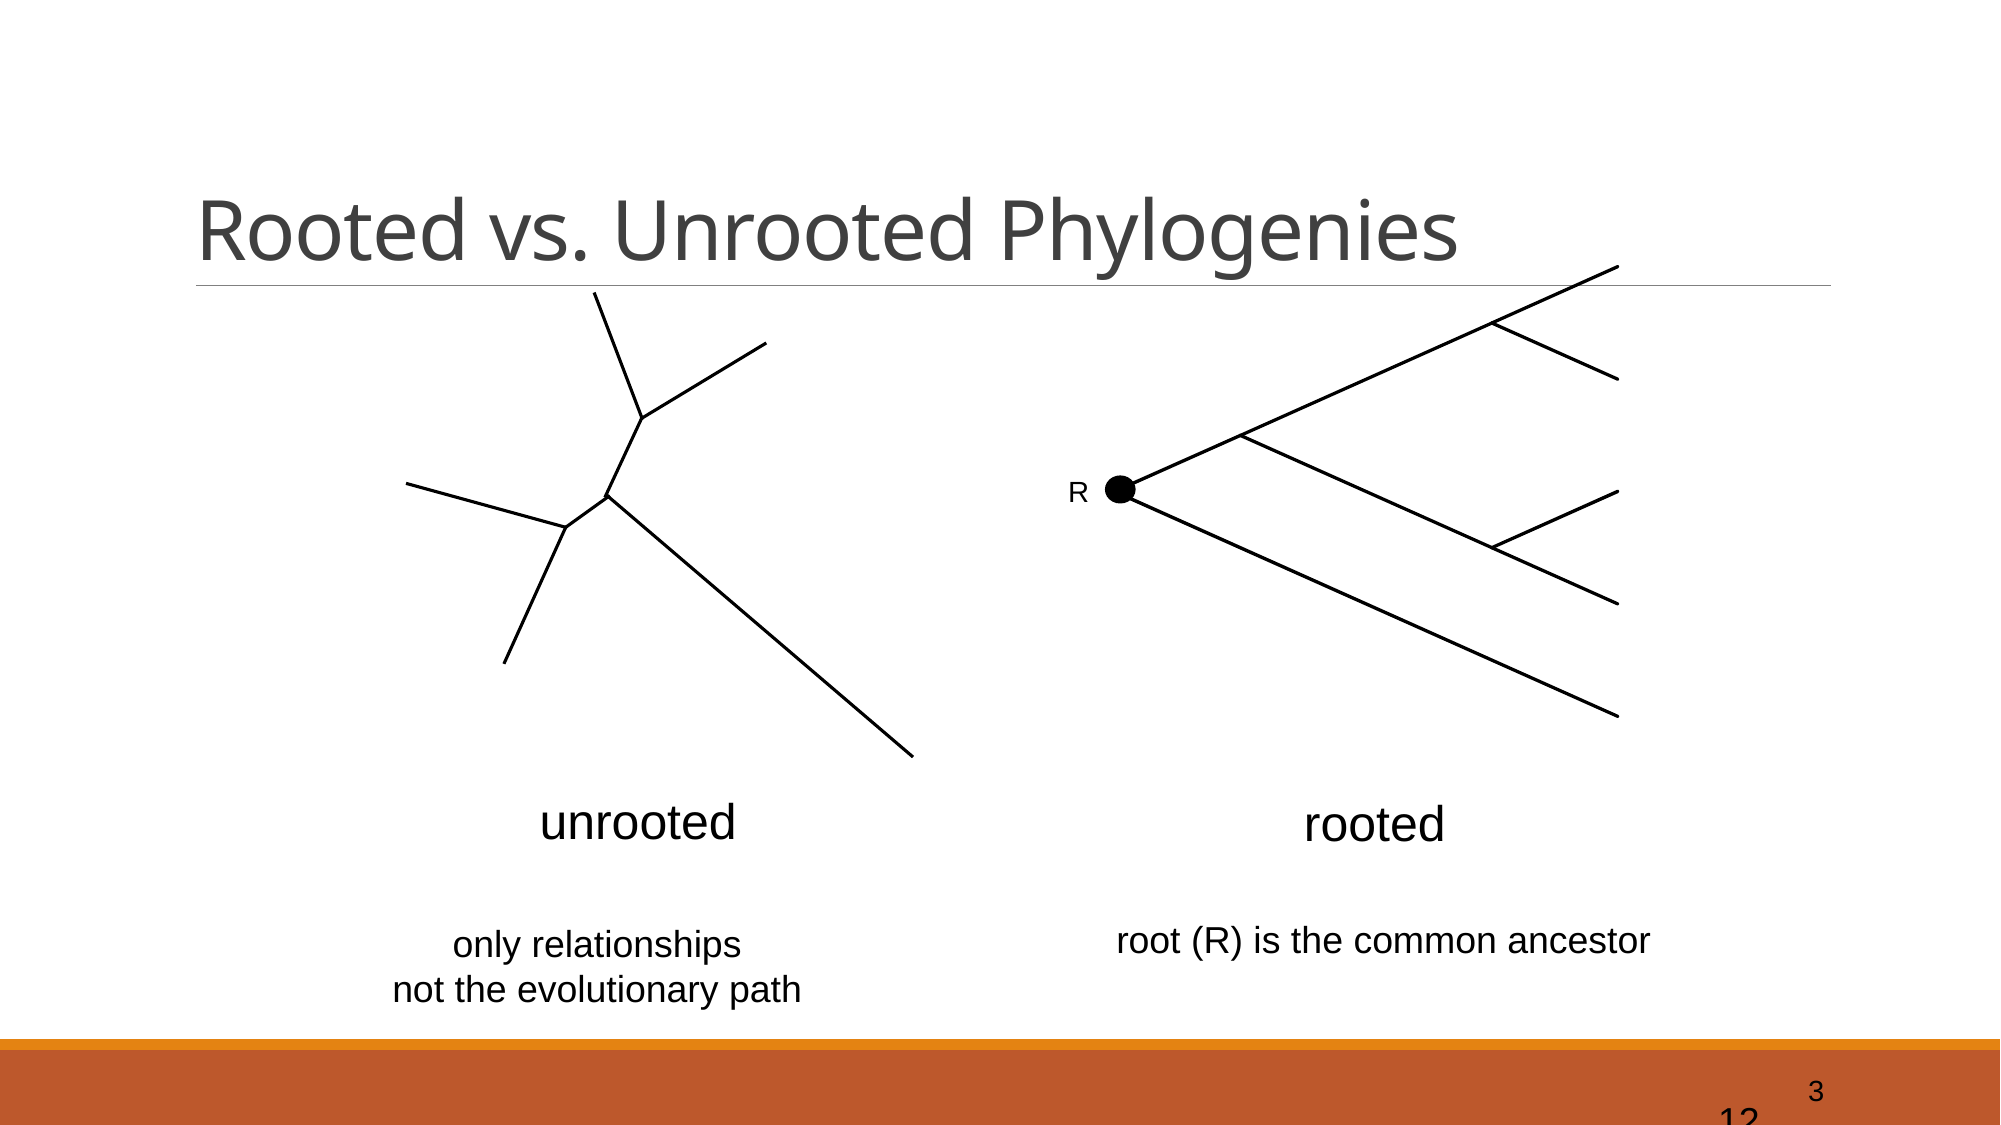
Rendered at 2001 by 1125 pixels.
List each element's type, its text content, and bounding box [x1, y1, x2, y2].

slide_number 3 [1624, 1059, 1840, 1120]
title Rooted vs. Unrooted Phylogenies [180, 47, 1830, 285]
text_box only relationships not the evolutionary path [377, 912, 817, 1017]
text_box unrooted [524, 781, 752, 857]
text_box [426, 358, 988, 772]
text_box [1105, 479, 1111, 500]
text_box rooted [1289, 783, 1461, 859]
text_box 12 [1703, 1089, 1775, 1125]
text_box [1114, 266, 1619, 717]
text_box root (R) is the common ancestor [1101, 908, 1667, 969]
text_box R [1053, 465, 1105, 516]
